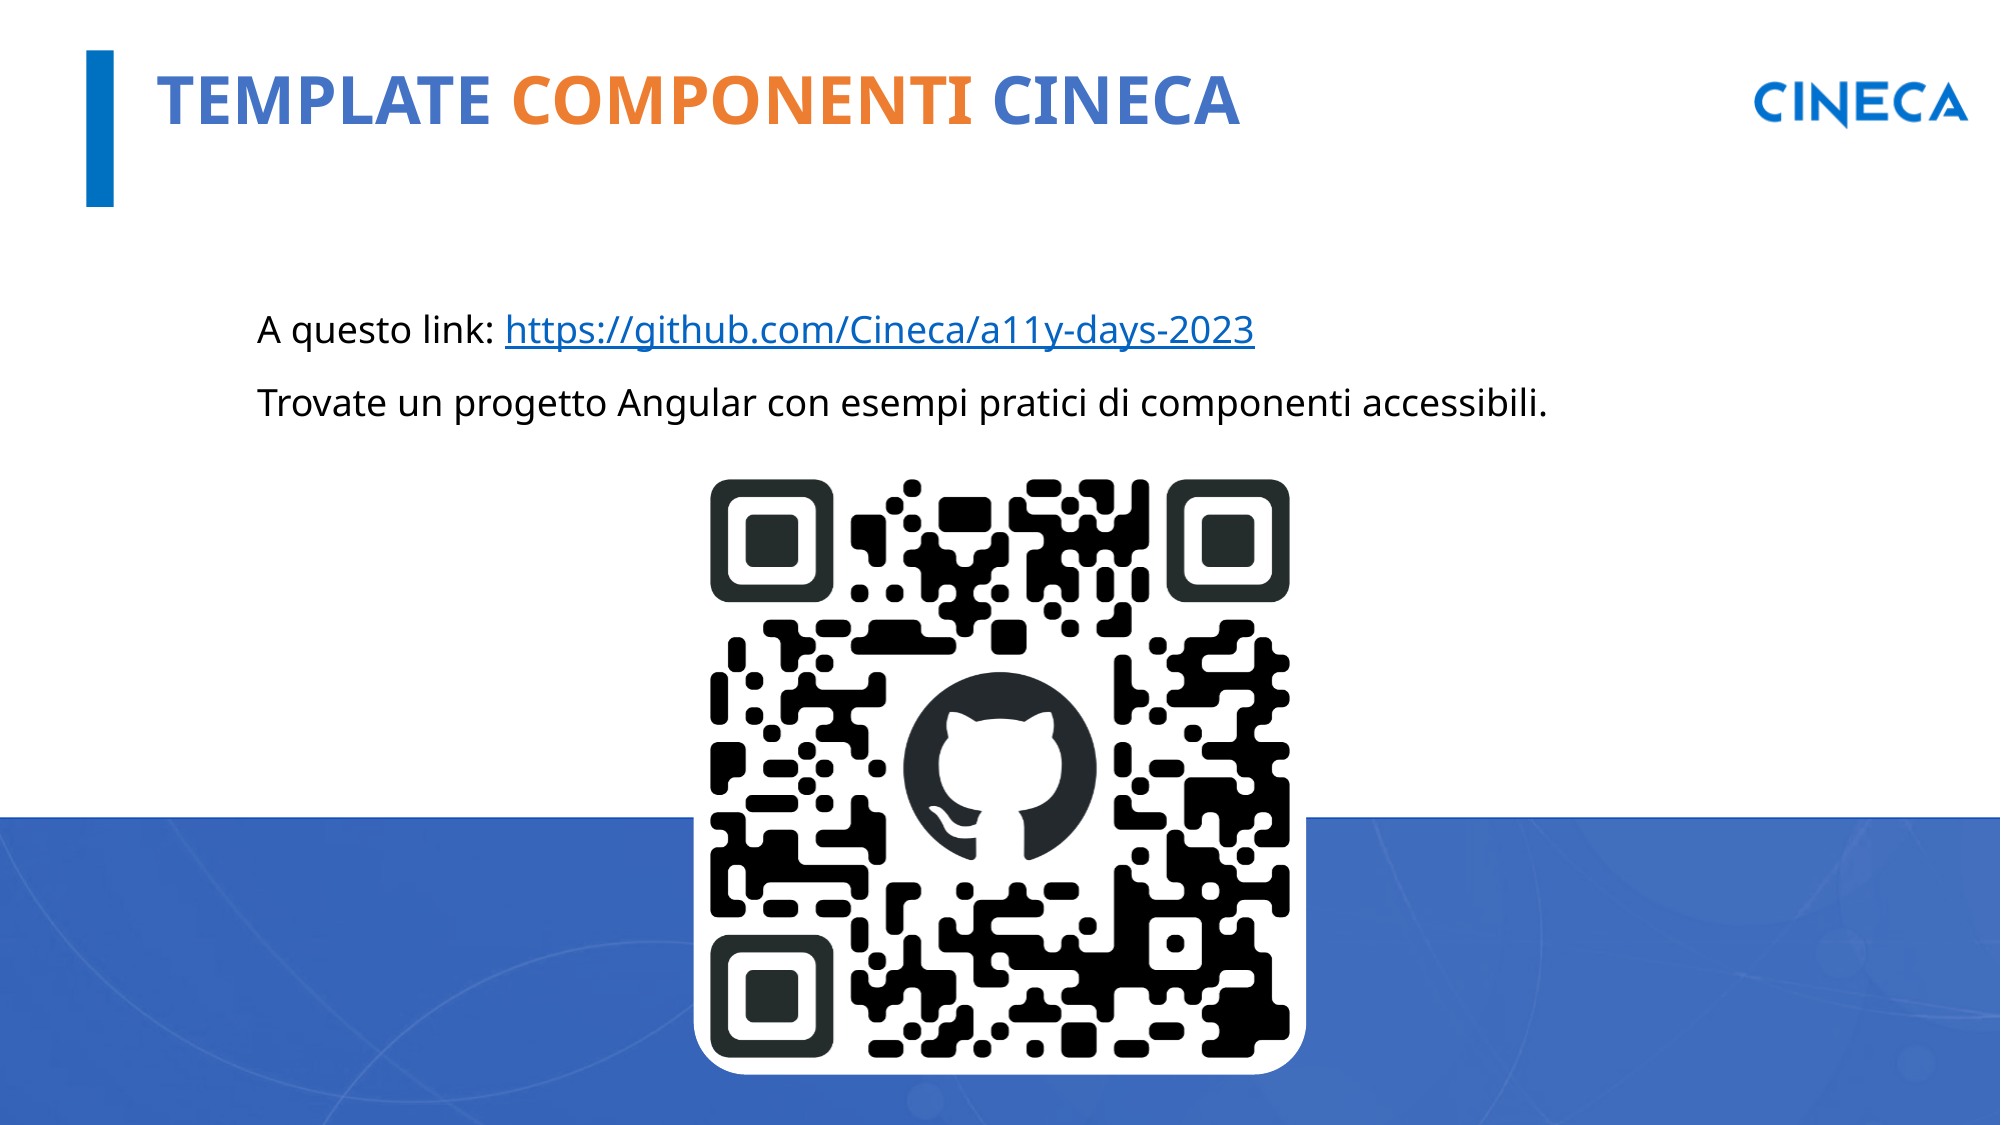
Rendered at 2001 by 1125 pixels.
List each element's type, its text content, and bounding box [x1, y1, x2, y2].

text_box [85, 49, 115, 208]
title Template componenti cineca [141, 50, 1884, 254]
picture [1754, 74, 1969, 134]
picture [0, 462, 2000, 1125]
text_box A questo link: https://github.com/Cineca/a11y-days-2023 Trovate un progetto Angular con esempi pratici di componenti accessibili. [242, 272, 1808, 432]
